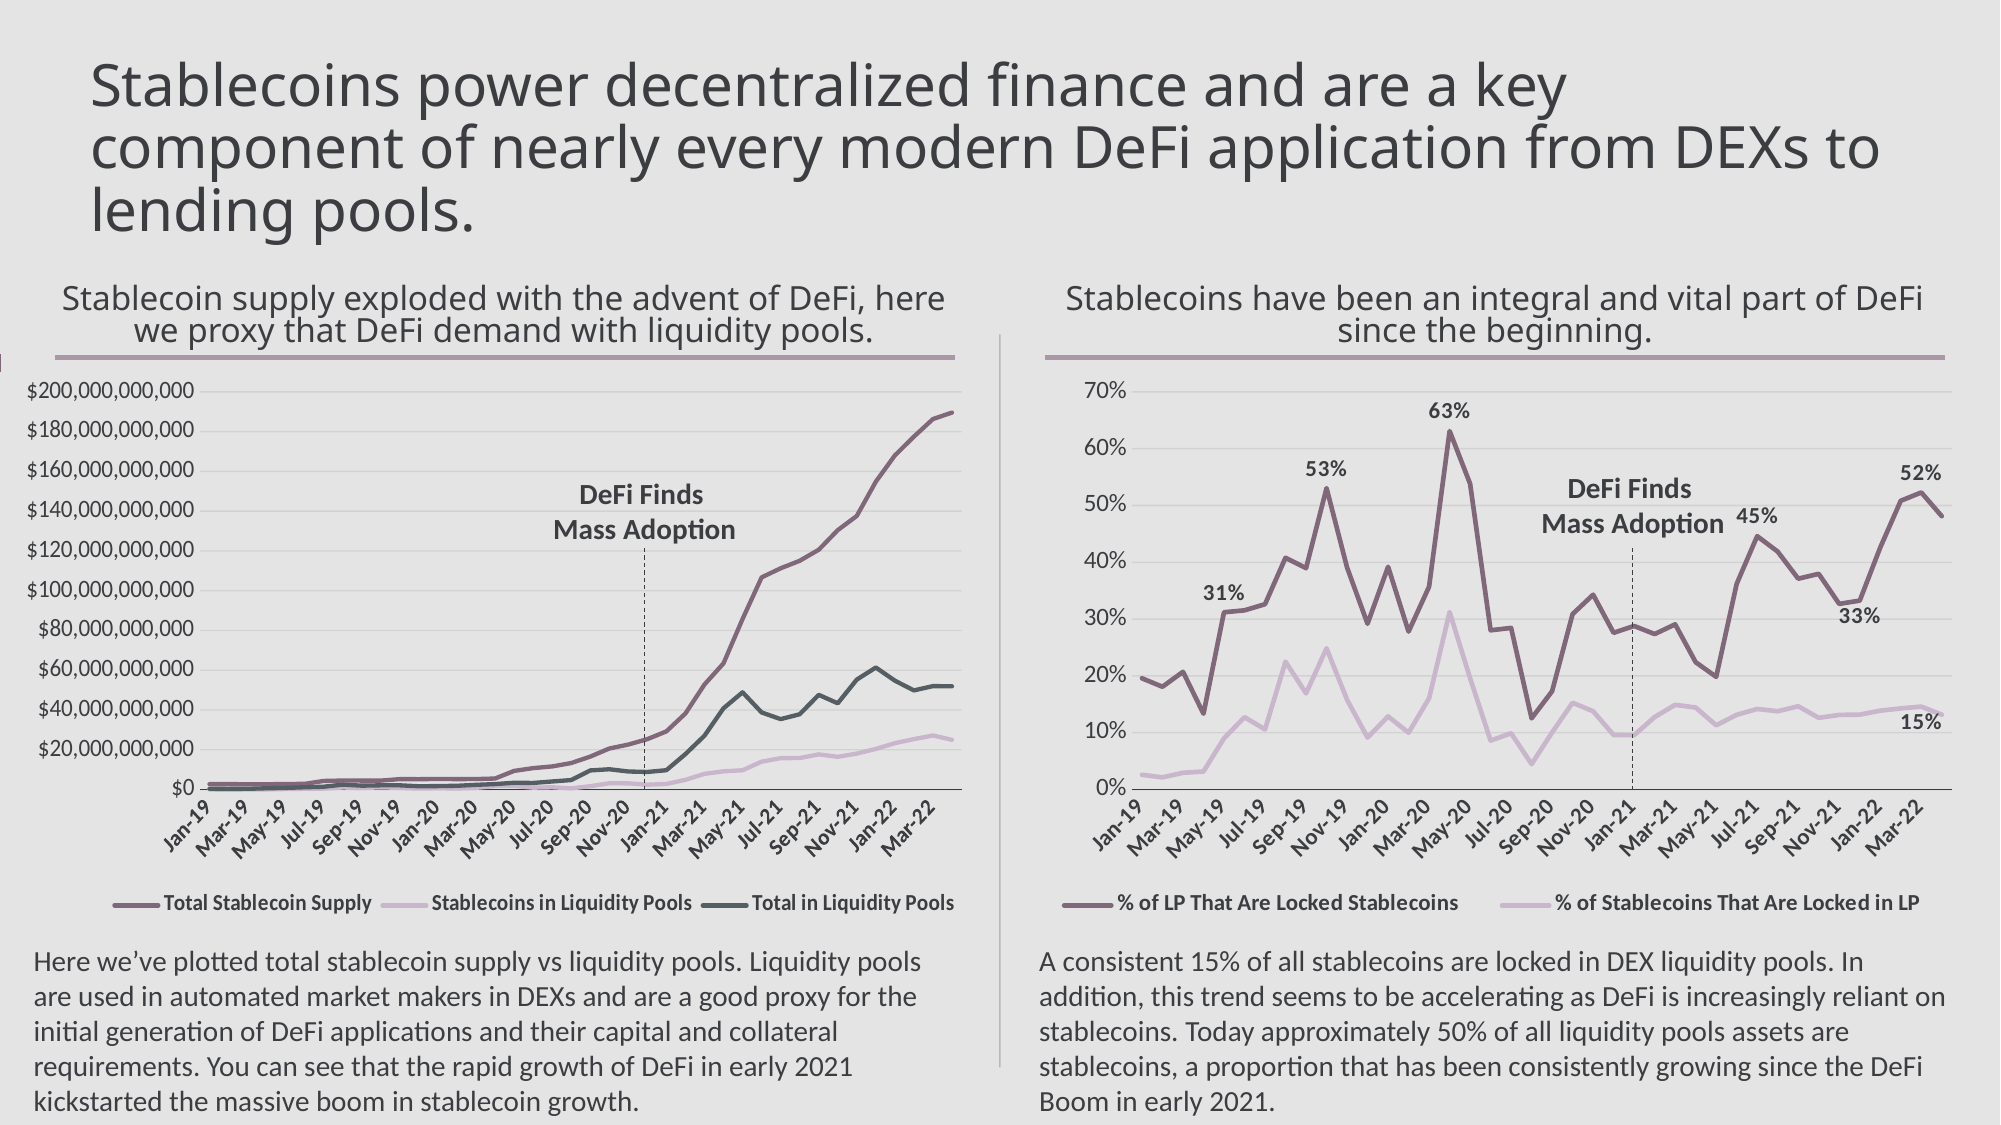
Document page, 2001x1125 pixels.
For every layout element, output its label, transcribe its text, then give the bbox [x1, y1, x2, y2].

text_box A consistent 15% of all stablecoins are locked in DEX liquidity pools. In addition, this trend seems to be accelerating as DeFi is increasingly reliant on stablecoins. Today approximately 50% of all liquidity pools assets are stablecoins, a proportion that has been consistently growing since the DeFi Boom in early 2021. [987, 934, 1988, 1125]
title Stablecoins power decentralized finance and are a key component of nearly every modern DeFi application from DEXs to lending pools. [75, 41, 1900, 259]
text_box Stablecoins have been an integral and vital part of DeFi since the beginning. [1045, 280, 1946, 354]
chart [26, 371, 983, 928]
text_box Here we’ve plotted total stablecoin supply vs liquidity pools. Liquidity pools are used in automated market makers in DEXs and are a good proxy for the initial generation of DeFi applications and their capital and collateral requirements. You can see that the rapid growth of DeFi in early 2021 kickstarted the massive boom in stablecoin growth. [0, 934, 982, 1125]
chart [1018, 371, 1976, 928]
text_box Stablecoin supply exploded with the advent of DeFi, here we proxy that DeFi demand with liquidity pools. [54, 280, 955, 354]
